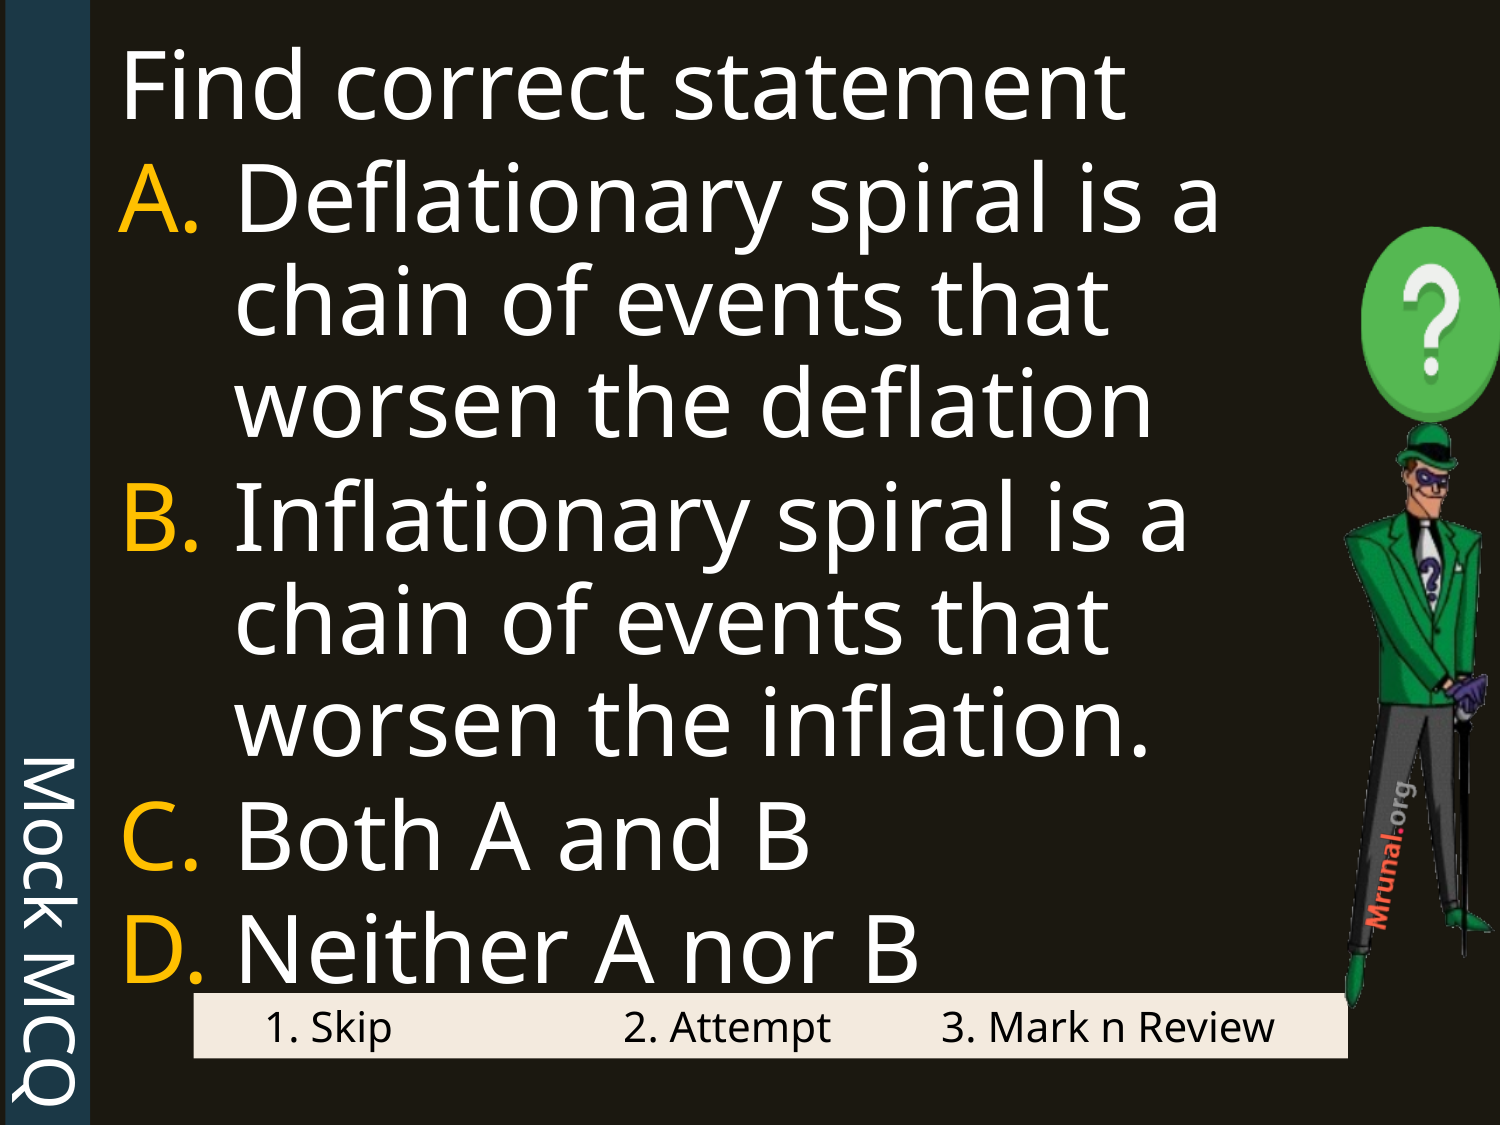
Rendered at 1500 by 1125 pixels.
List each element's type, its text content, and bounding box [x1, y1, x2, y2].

picture [1397, 208, 1500, 1014]
list Mock MCQ [5, 0, 91, 1125]
list Find correct statement Deflationary spiral is a chain of events that worsen the deflation Inflationary spiral is a chain of events that worsen the inflation. Both A and B Neither A nor B [103, 29, 1397, 1014]
